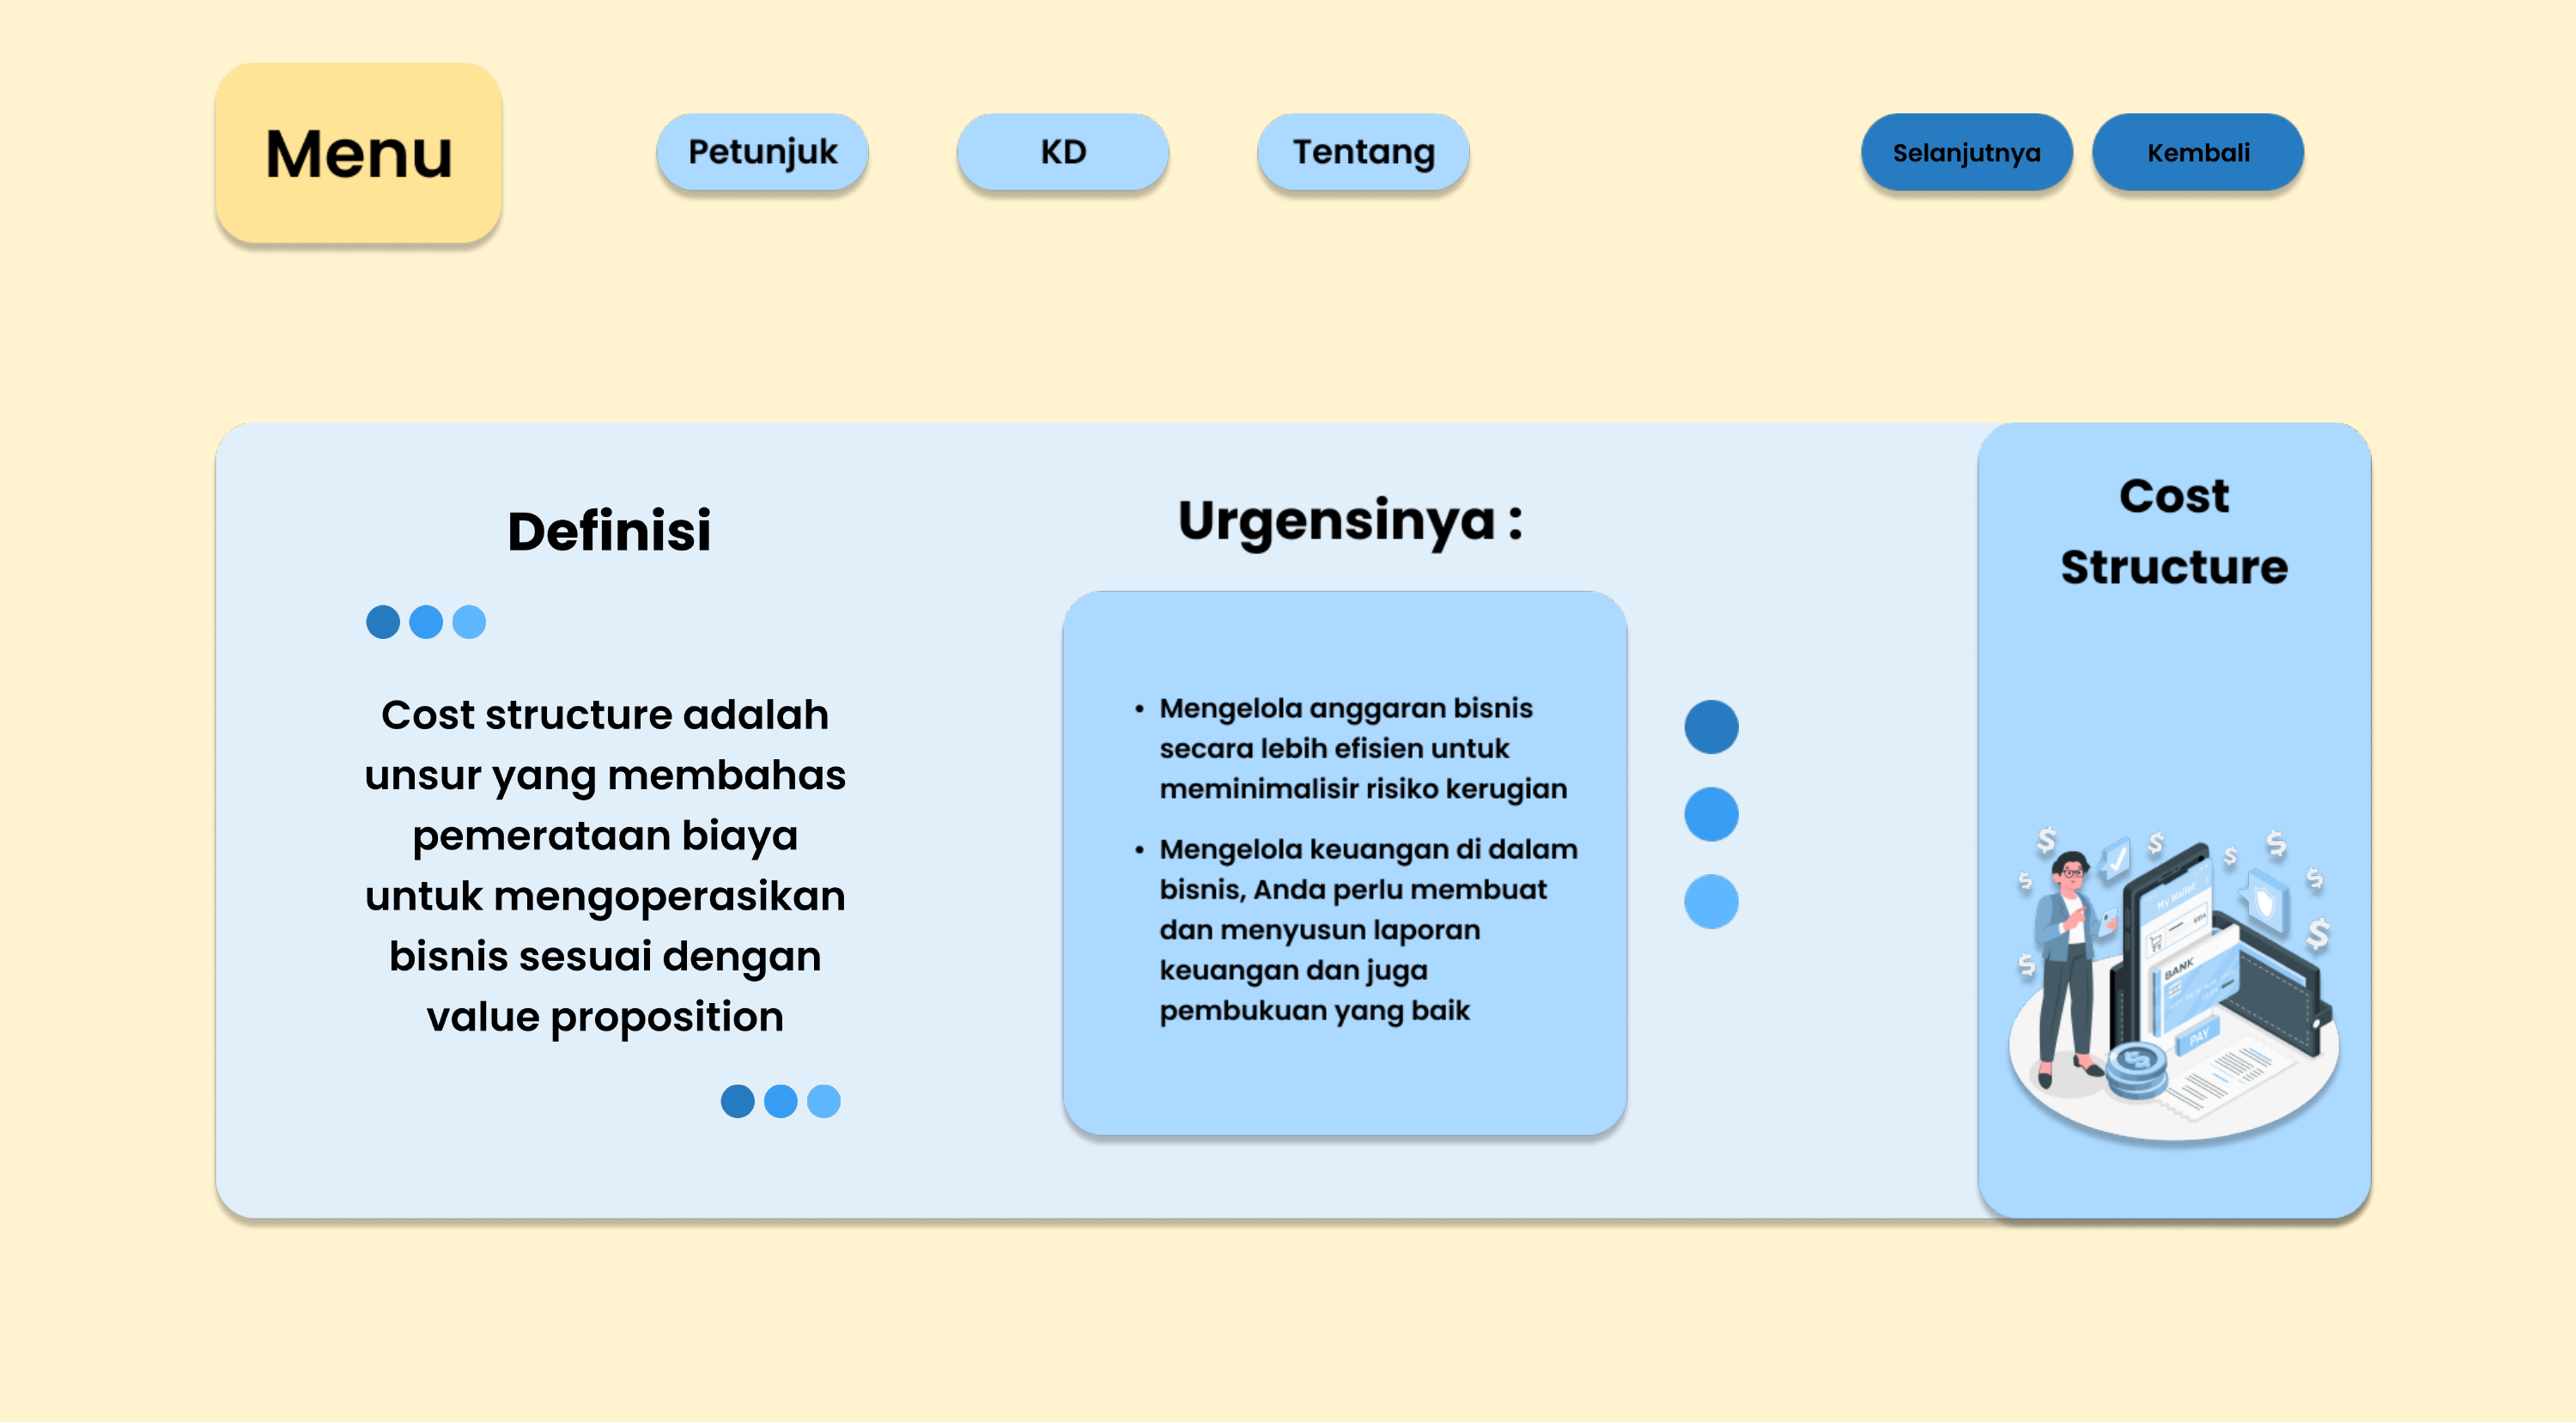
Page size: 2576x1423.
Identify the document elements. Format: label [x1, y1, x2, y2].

picture [2087, 113, 2310, 204]
picture [652, 113, 874, 204]
picture [210, 63, 507, 257]
picture [210, 423, 2377, 1232]
picture [1253, 113, 1475, 204]
picture [952, 113, 1175, 204]
picture [1856, 113, 2079, 204]
